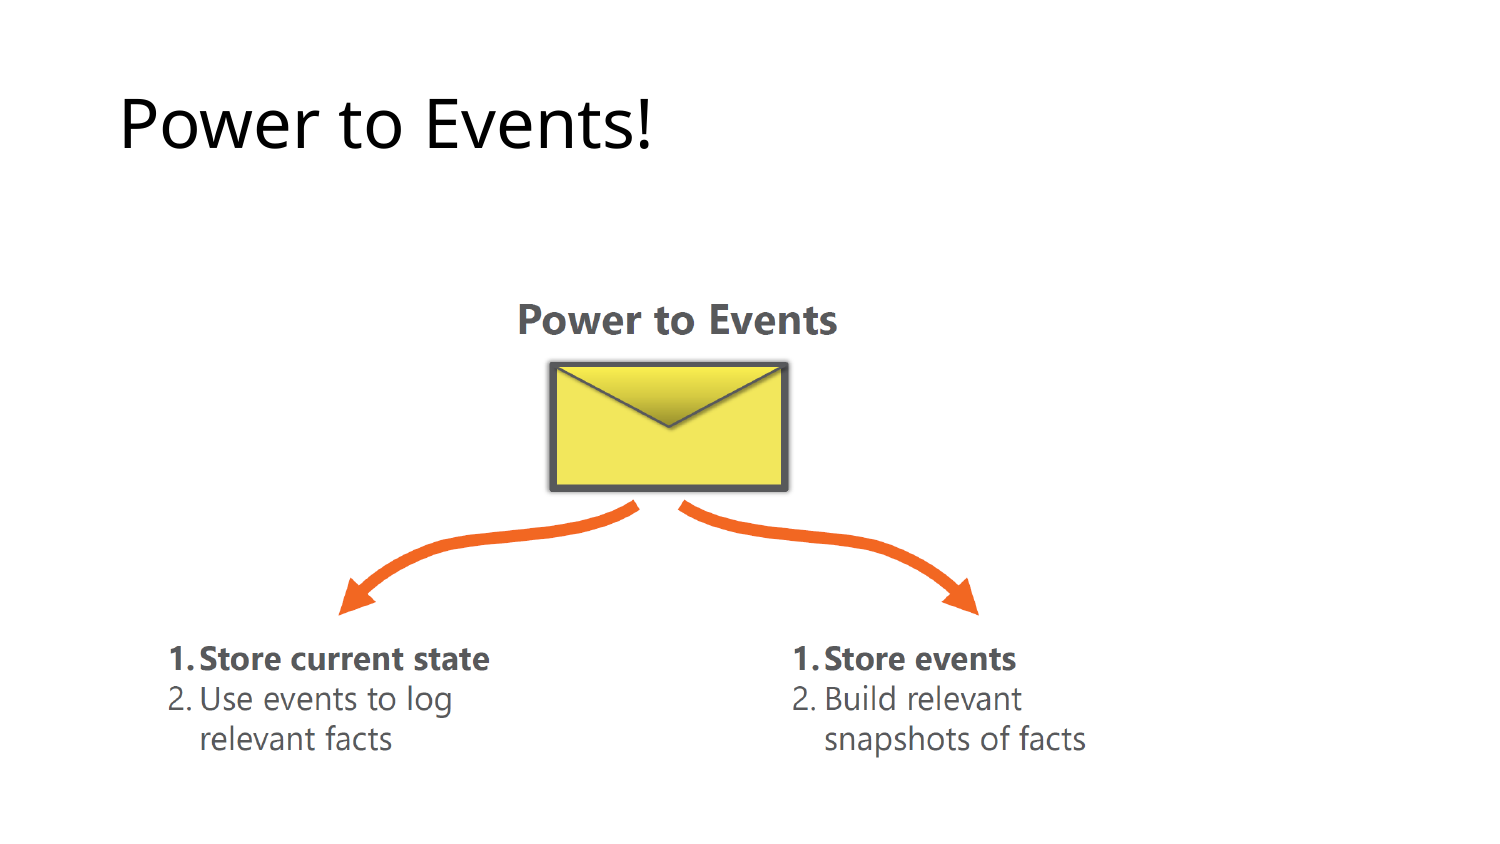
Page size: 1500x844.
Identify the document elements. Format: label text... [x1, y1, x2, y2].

picture [150, 290, 1102, 771]
title Power to Events! [103, 44, 1397, 208]
